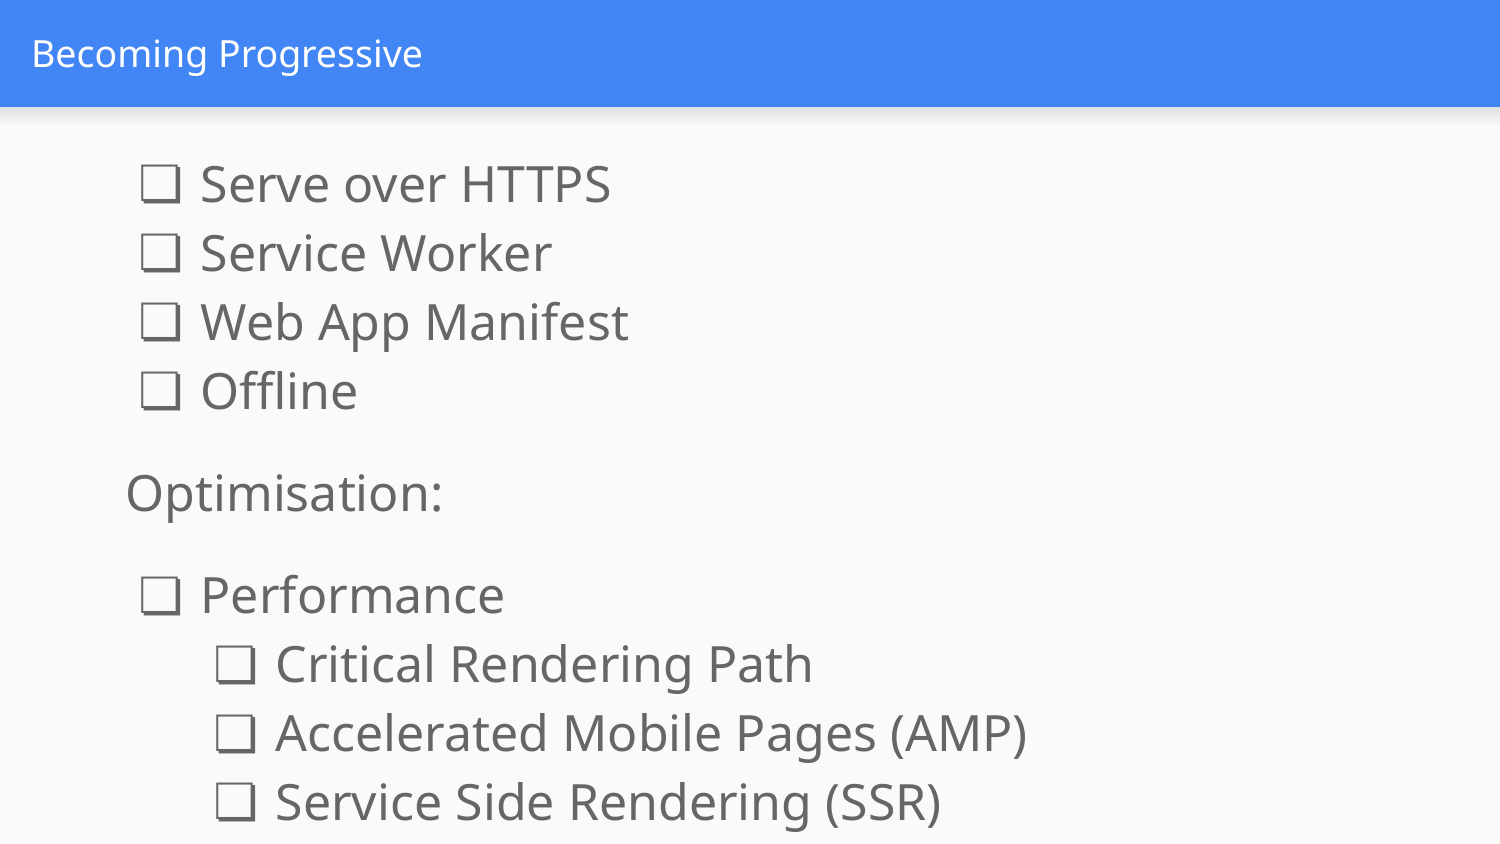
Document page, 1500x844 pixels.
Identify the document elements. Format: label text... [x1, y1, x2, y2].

list Serve over HTTPS Service Worker Web App Manifest Offline Optimisation: Performance Critical Rendering Path Accelerated Mobile Pages (AMP) Service Side Rendering (SSR) [110, 128, 1232, 820]
title Becoming Progressive [16, 2, 1464, 102]
